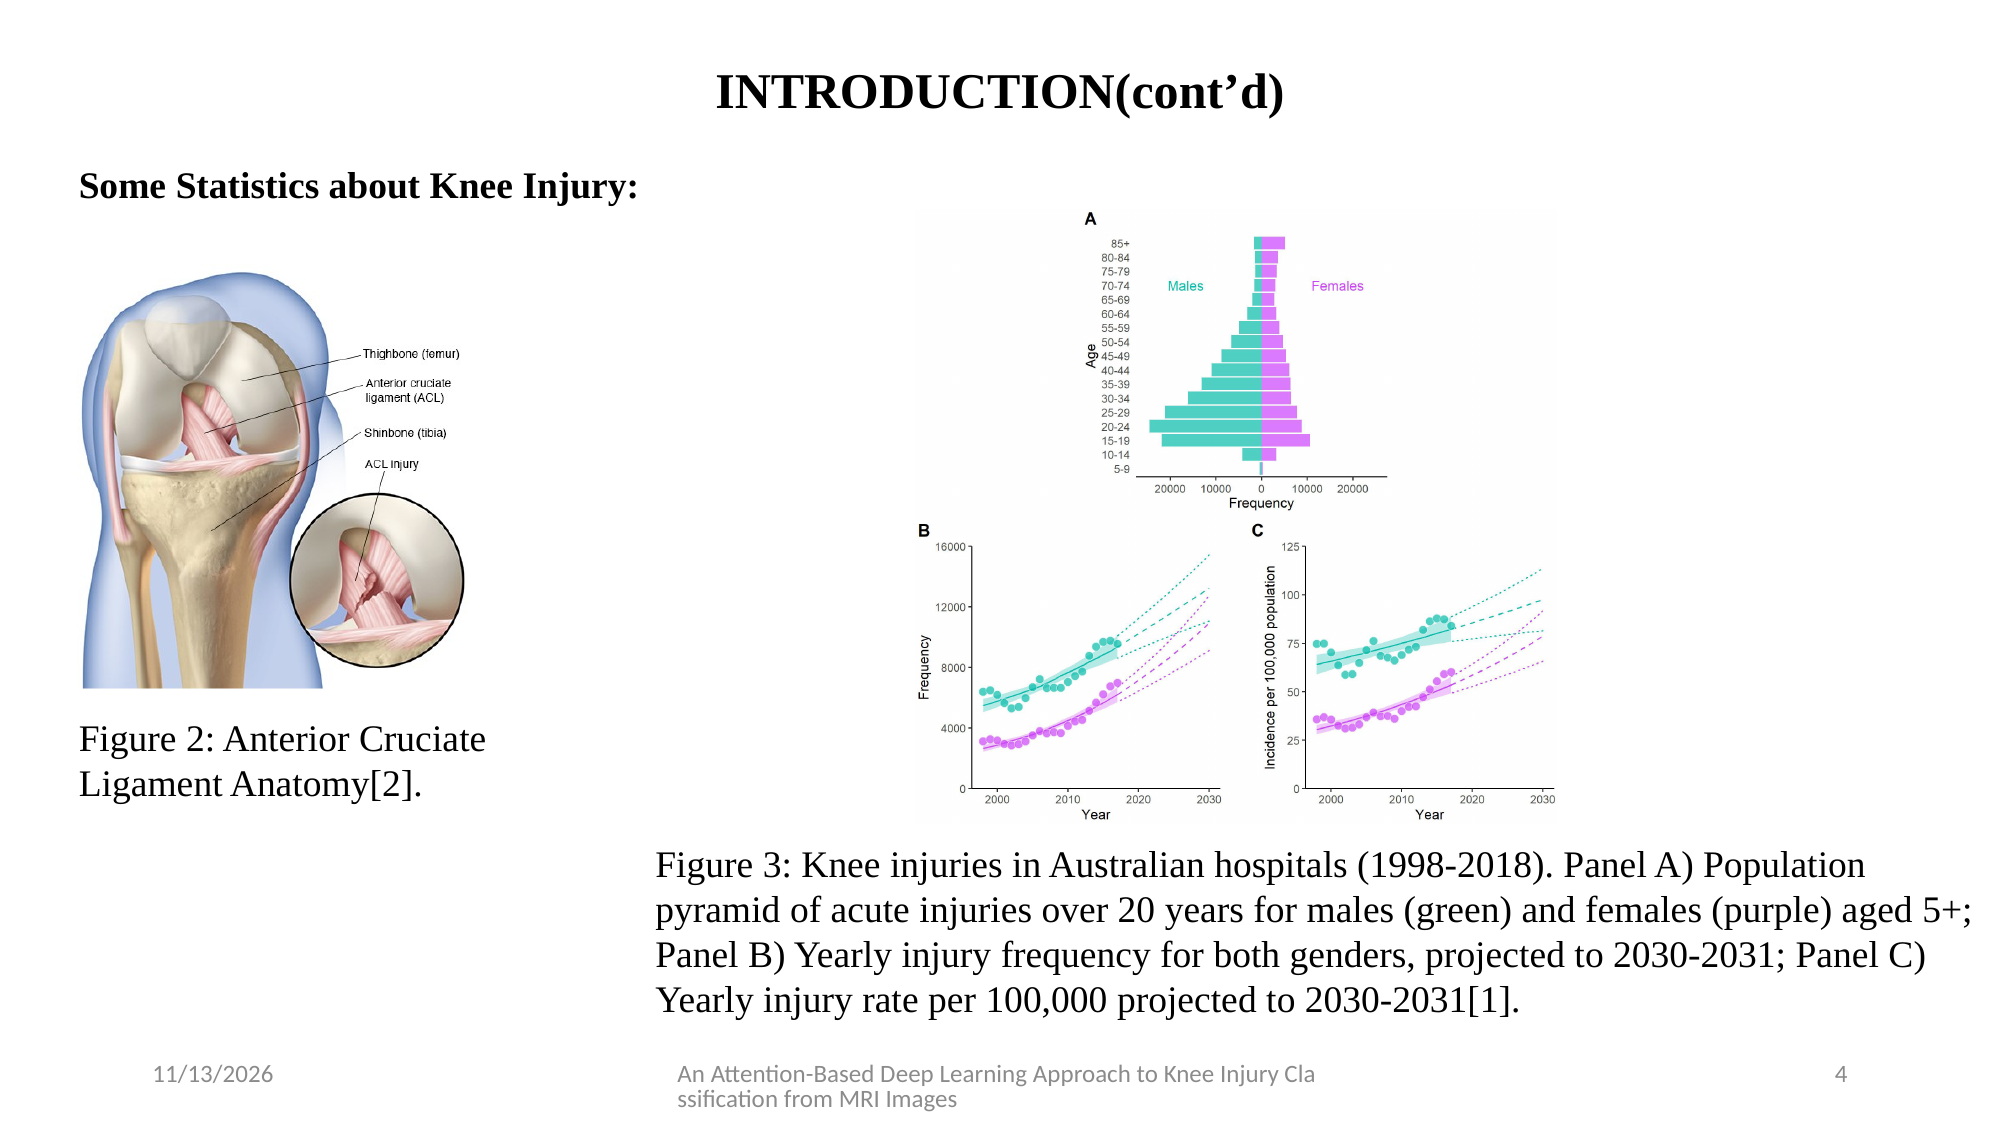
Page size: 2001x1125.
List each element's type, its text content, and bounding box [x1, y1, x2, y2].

text_box Figure 2: Anterior Cruciate Ligament Anatomy[2]. [64, 706, 607, 812]
picture [915, 209, 1558, 824]
picture [77, 264, 470, 689]
footer An Attention-Based Deep Learning Approach to Knee Injury Classification from MRI Images [662, 1042, 1338, 1103]
text_box Some Statistics about Knee Injury: [64, 154, 964, 214]
slide_number 4 [1412, 1042, 1863, 1103]
text_box Figure 3: Knee injuries in Australian hospitals (1998-2018). Panel A) Population pyramid of acute injuries over 20 years for males (green) and females (purple) aged 5+; Panel B) Yearly injury frequency for both genders, projected to 2030-2031; Panel C) Yearly injury rate per 100,000 projected to 2030-2031[1]. [640, 832, 1994, 1028]
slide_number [137, 1042, 588, 1103]
text_box INTRODUCTION(cont’d) [634, 50, 1366, 126]
